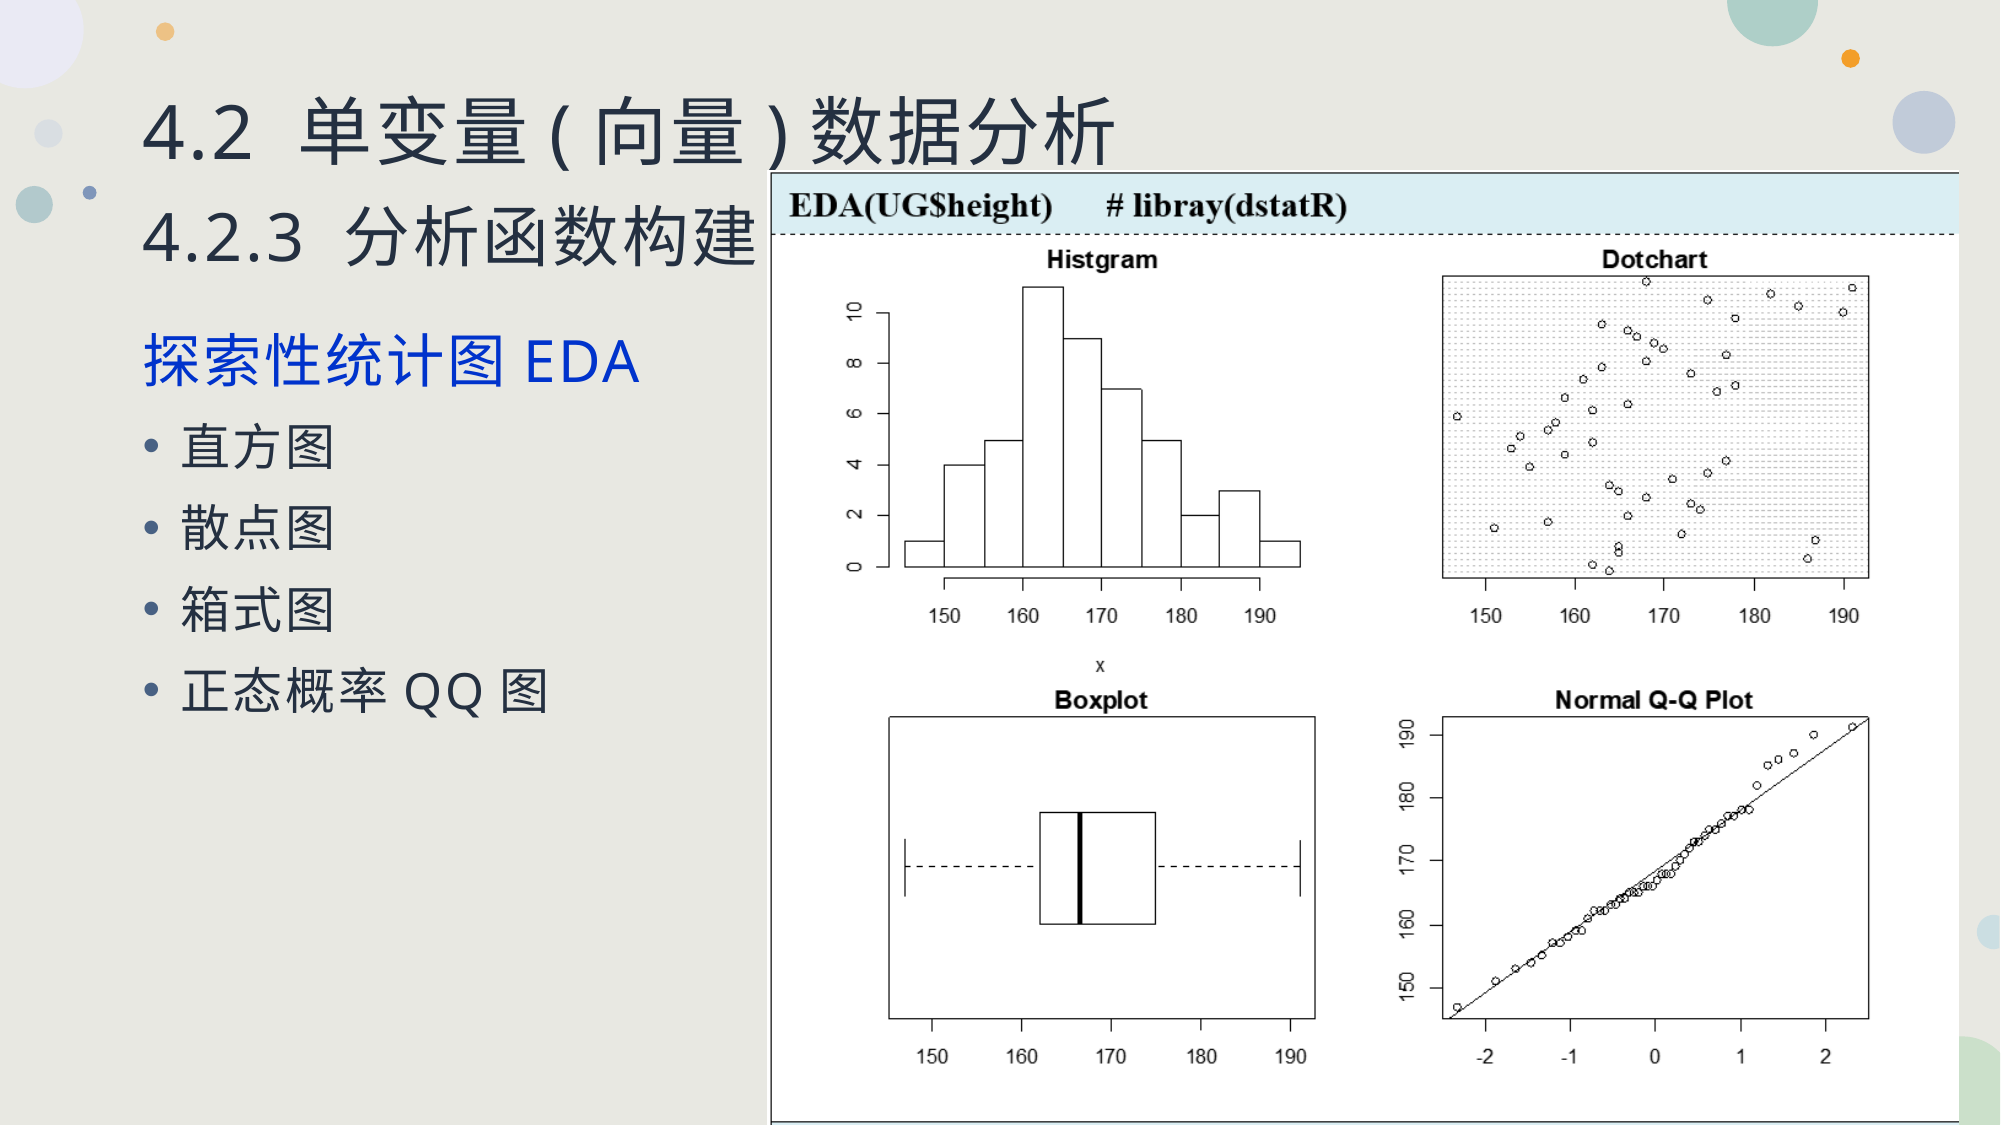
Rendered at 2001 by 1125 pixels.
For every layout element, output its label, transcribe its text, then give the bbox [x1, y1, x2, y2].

title 4.2 单变量(向量)数据分析 4.2.3 分析函数构建 [127, 59, 1877, 278]
list 探索性统计图EDA 直方图 散点图 箱式图 正态概率QQ图 [127, 299, 767, 1014]
picture [767, 170, 1959, 1125]
